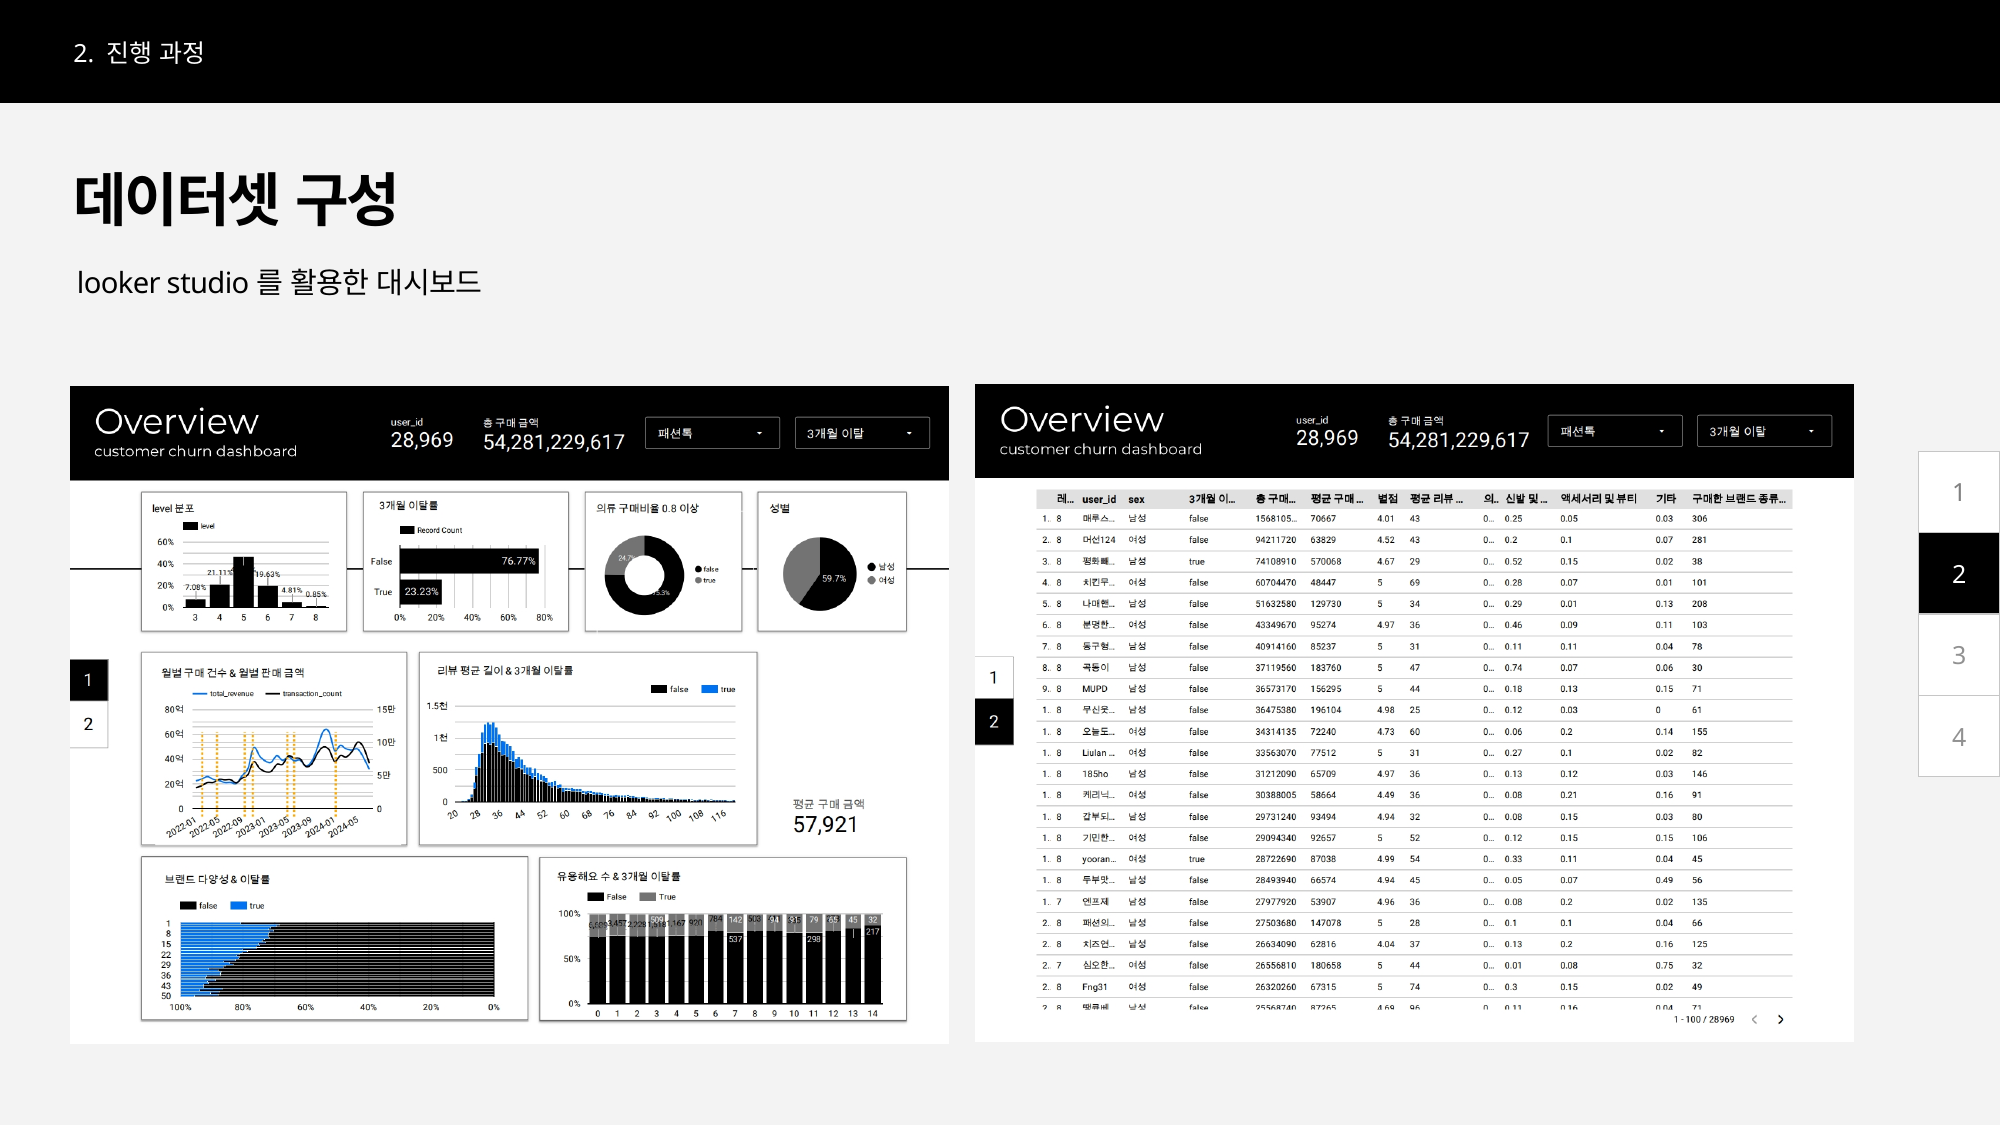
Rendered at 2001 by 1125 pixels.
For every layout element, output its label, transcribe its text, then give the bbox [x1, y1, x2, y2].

text_box [0, 0, 2000, 104]
picture [70, 386, 949, 1044]
picture [975, 384, 1854, 1042]
text_box 1 [1918, 450, 2000, 532]
text_box 3 [1918, 613, 2000, 694]
text_box looker studio를 활용한 대시보드 [62, 239, 1216, 307]
text_box 데이터셋 구성 [58, 148, 873, 241]
text_box 2. 진행 과정 [58, 29, 1059, 75]
text_box 2 [1918, 532, 2000, 613]
text_box 4 [1918, 694, 2000, 778]
